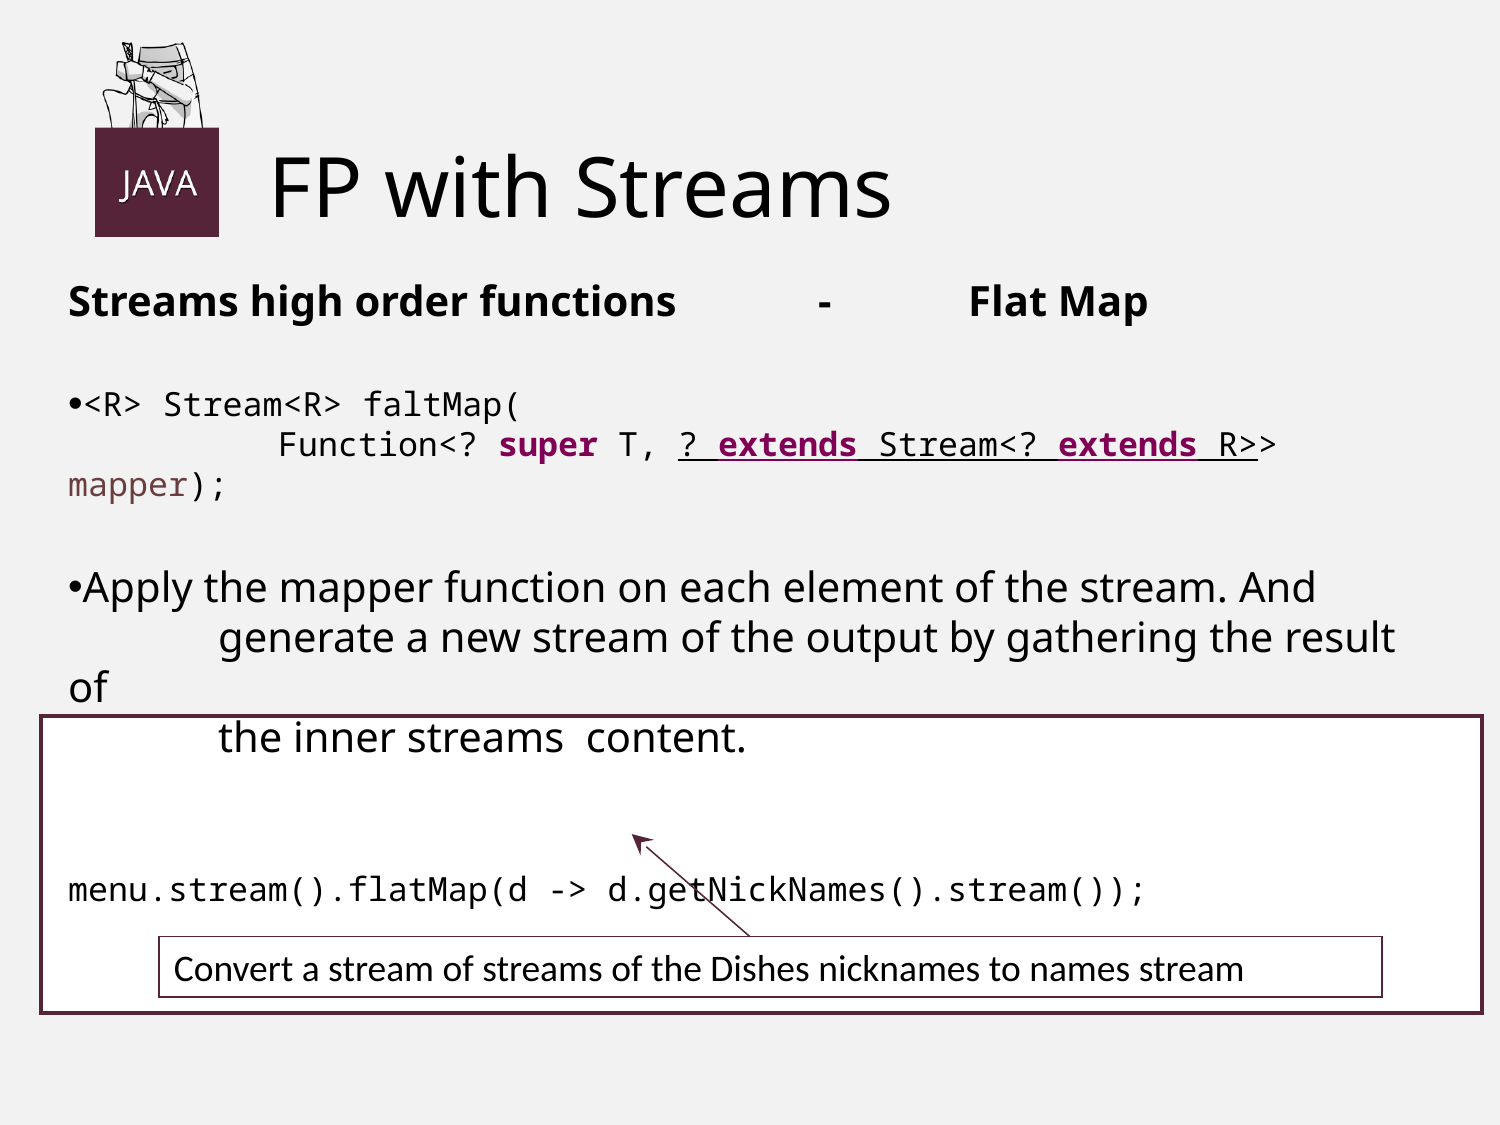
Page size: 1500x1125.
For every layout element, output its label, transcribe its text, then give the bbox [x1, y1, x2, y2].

text_box [41, 716, 1483, 1013]
text_box Convert a stream of streams of the Dishes nicknames to names stream [159, 936, 1382, 998]
text_box Streams high order functions - Flat Map <R> Stream<R> faltMap( Function<? super T, ? extends Stream<? extends R>> mapper); Apply the mapper function on each element of the stream. And generate a new stream of the output by gathering the result of the inner streams content. menu.stream().flatMap(d -> d.getNickNames().stream()); [53, 267, 1447, 693]
title FP with Streams [253, 90, 1500, 279]
picture [95, 42, 219, 238]
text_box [631, 833, 751, 937]
